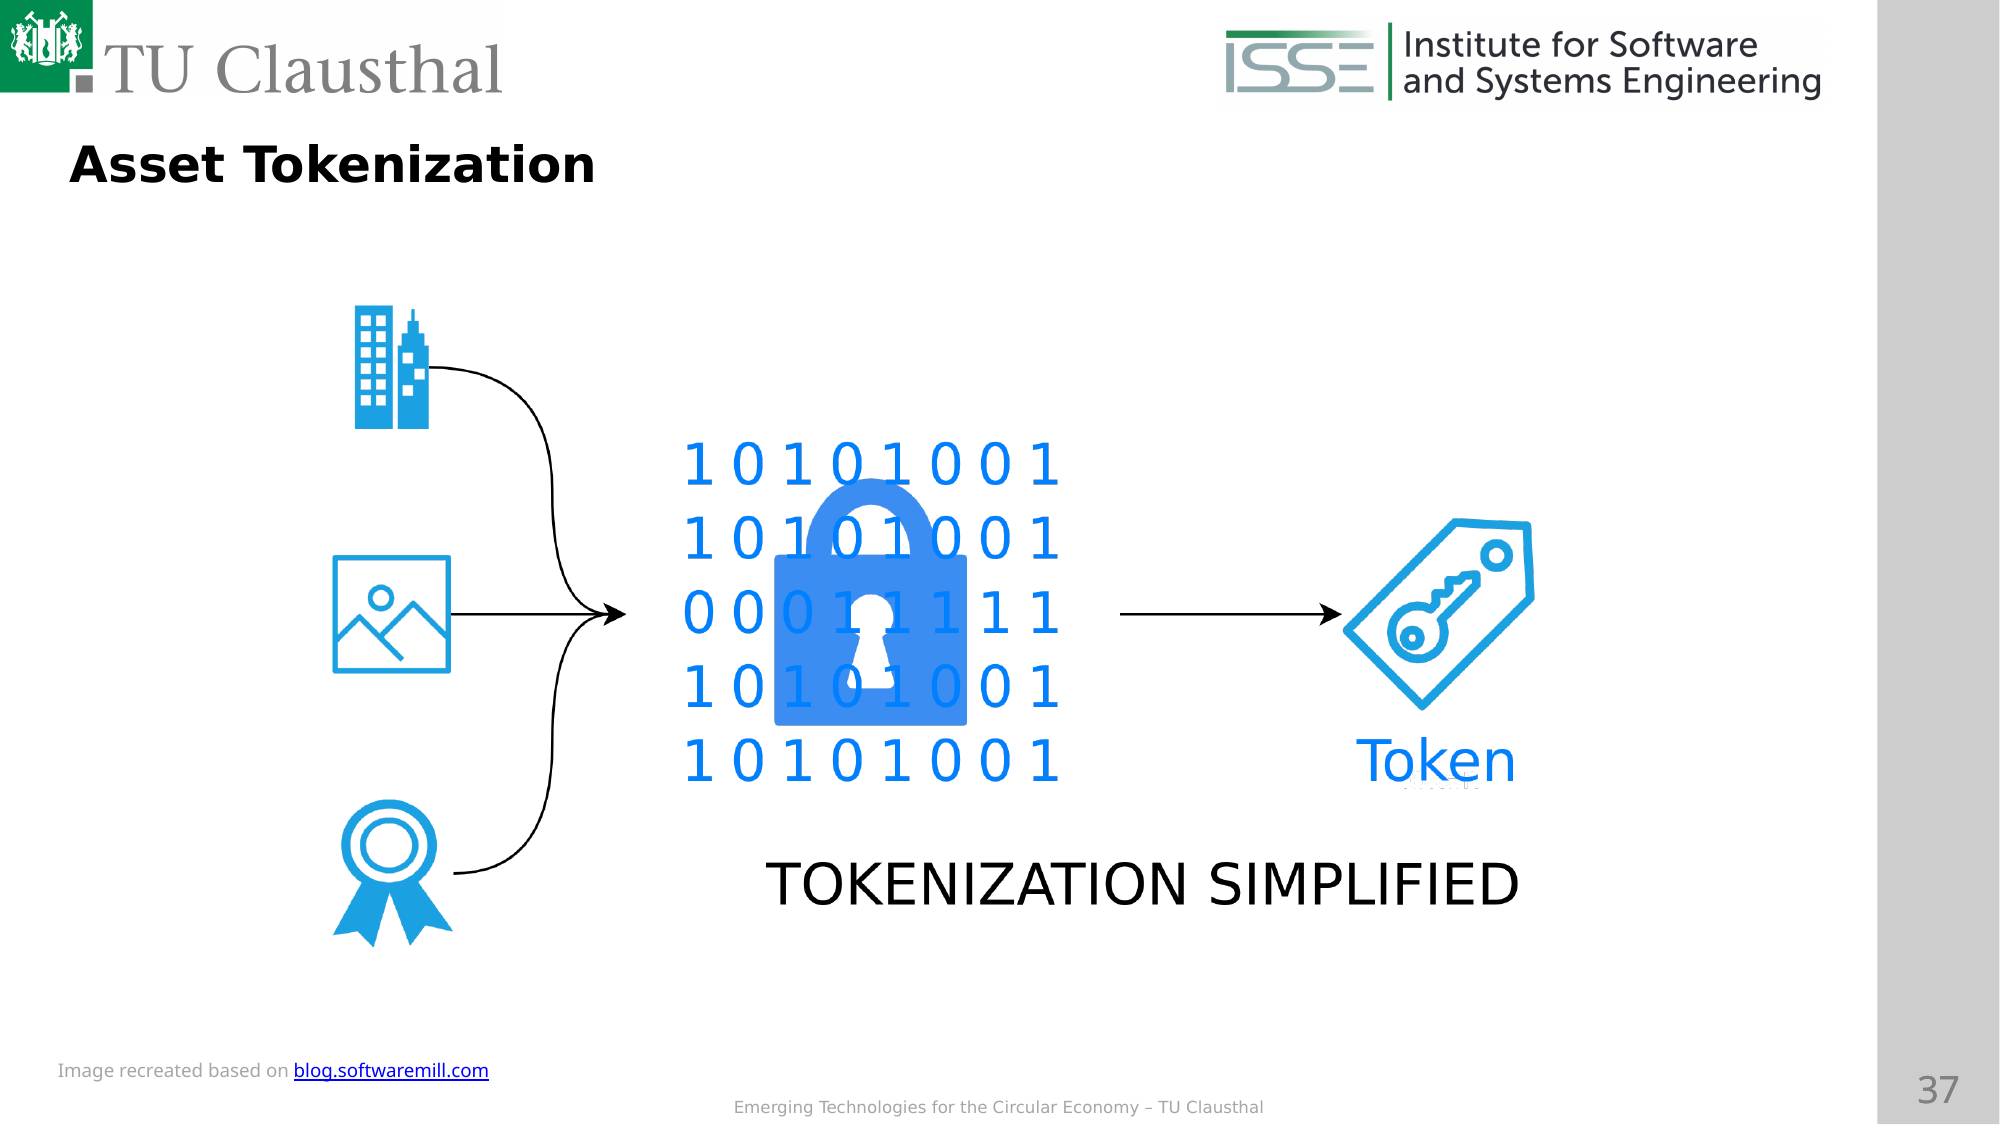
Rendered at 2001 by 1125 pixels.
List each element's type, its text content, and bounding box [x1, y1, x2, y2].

text_box Asset Tokenization [54, 125, 1819, 208]
picture [331, 304, 1543, 951]
text_box Image recreated based on blog.softwaremill.com [43, 1051, 1233, 1092]
picture [1218, 22, 1826, 107]
picture [0, 0, 502, 93]
